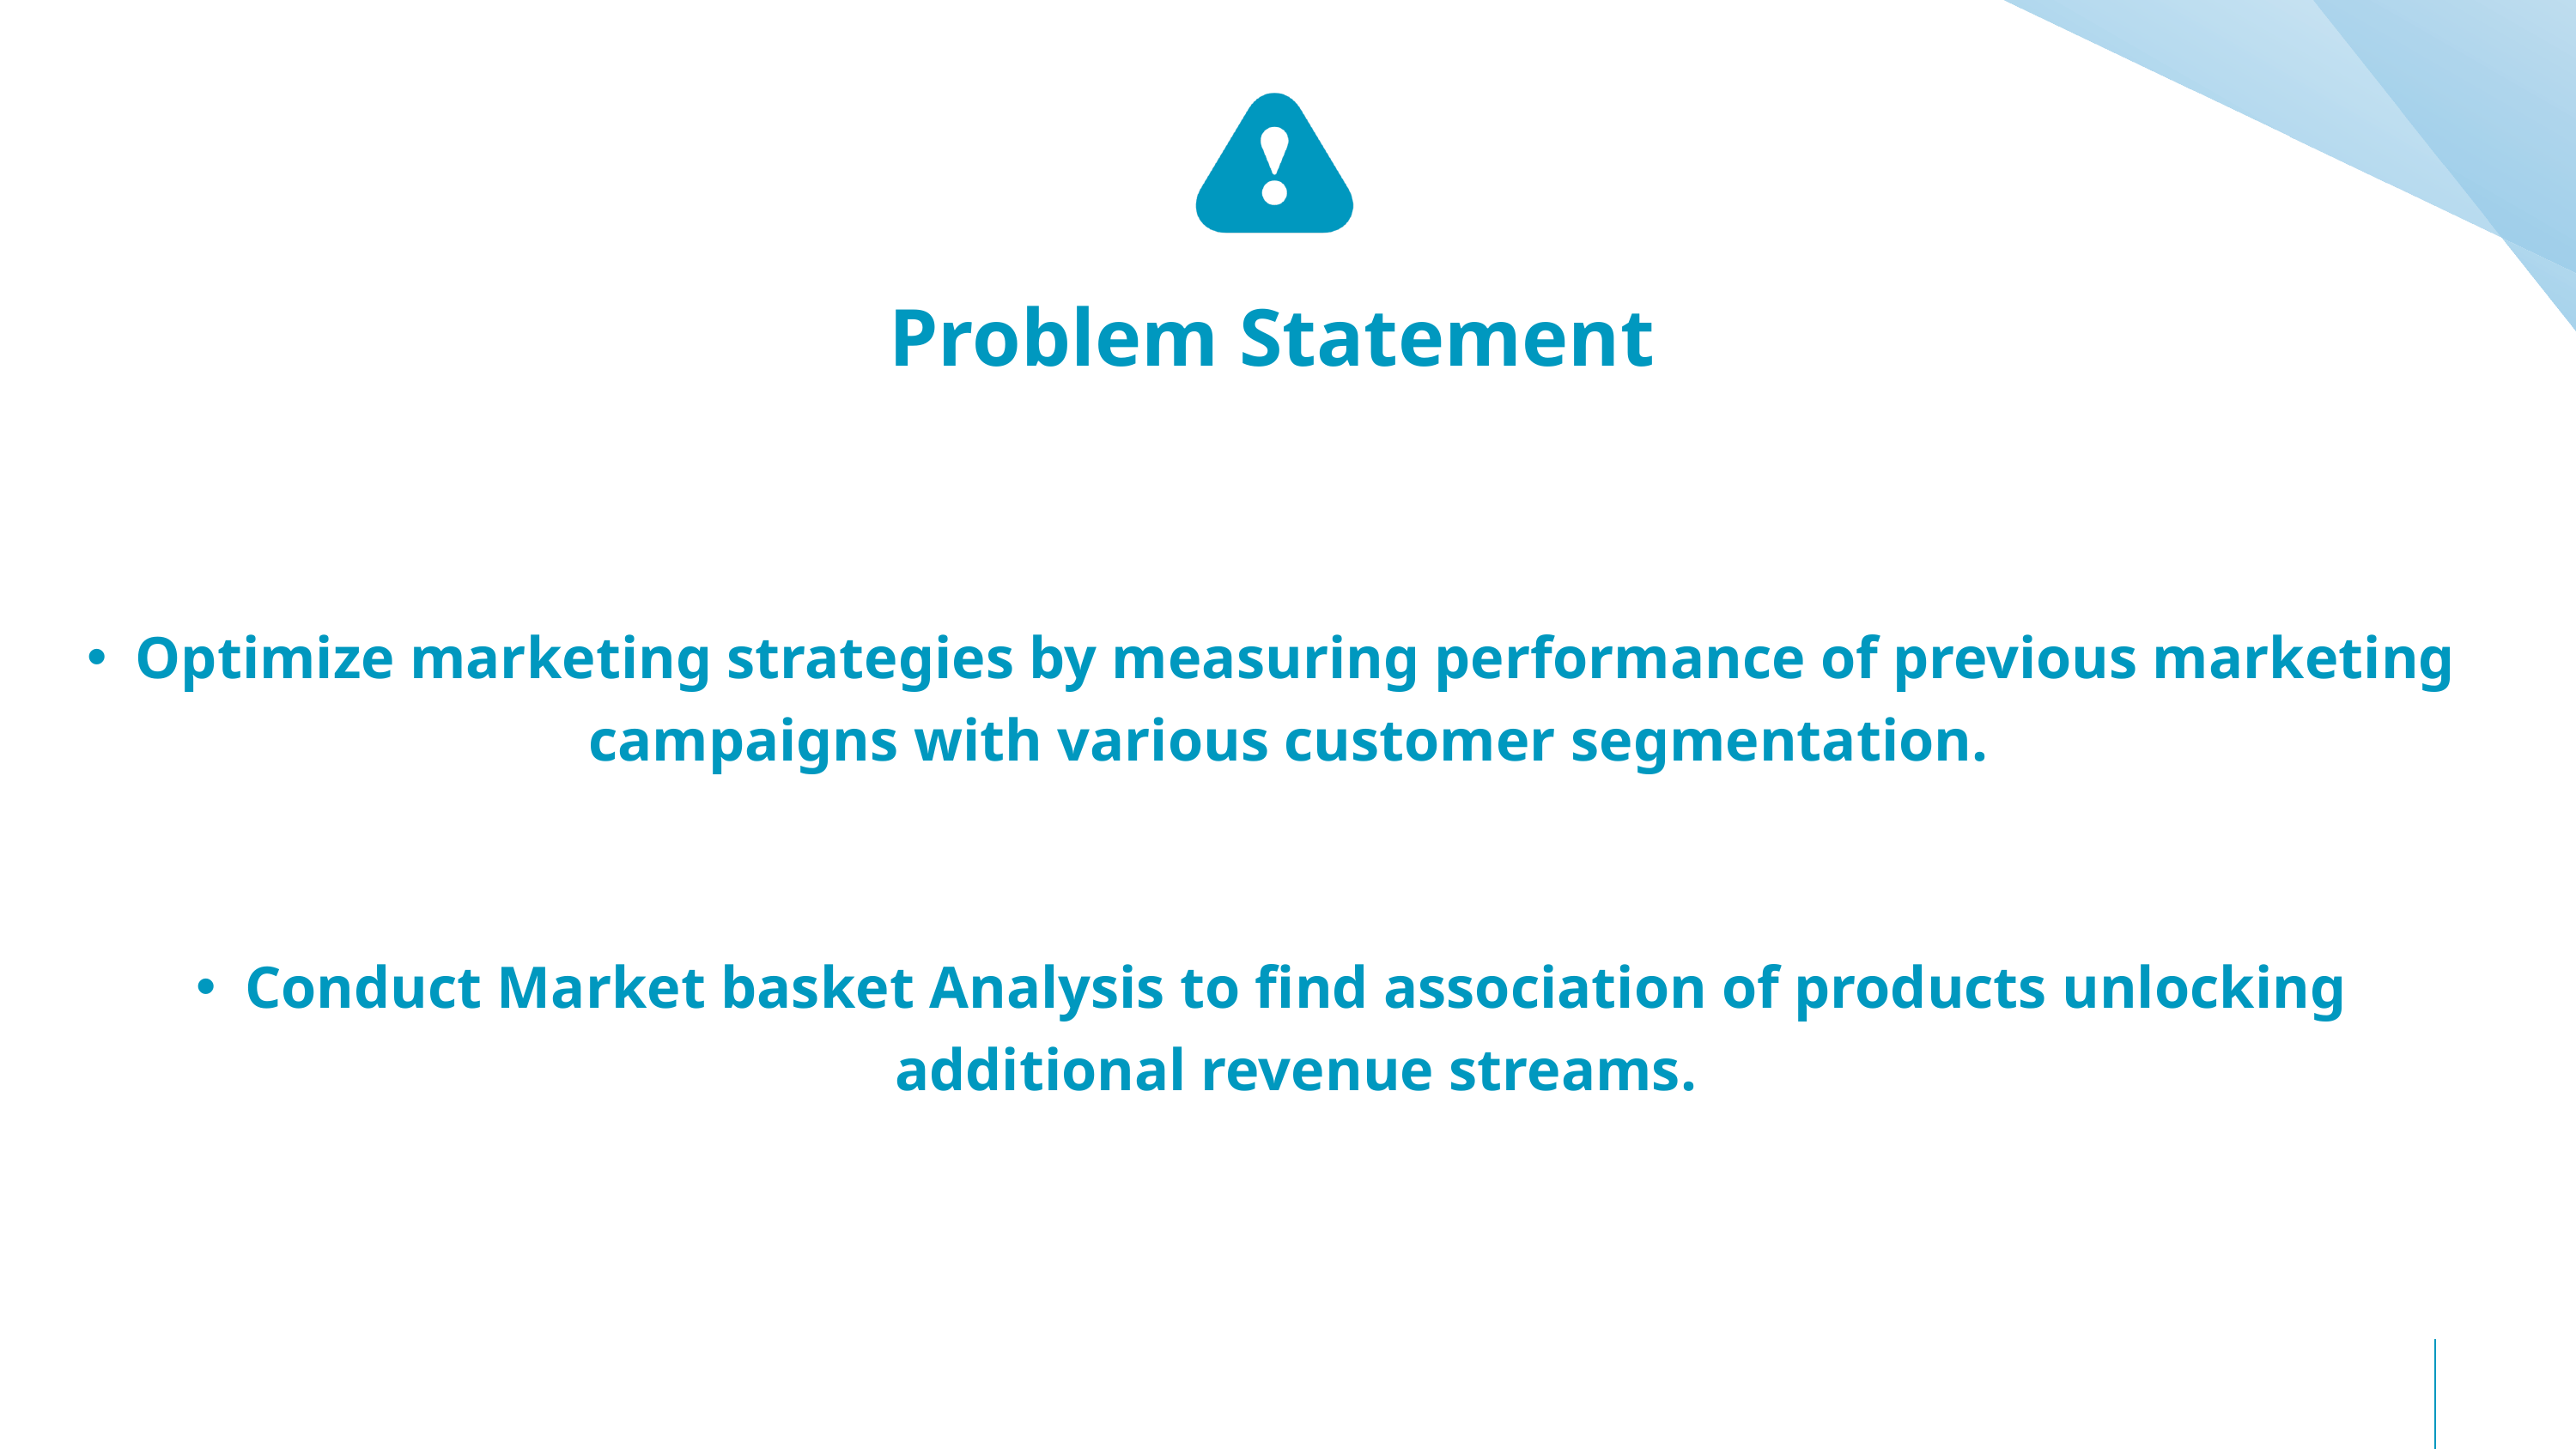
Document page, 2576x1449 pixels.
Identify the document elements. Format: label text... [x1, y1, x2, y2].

picture [1178, 64, 1371, 258]
list Problem Statement Optimize marketing strategies by measuring performance of previous marketing campaigns with various customer segmentation. Conduct Market basket Analysis to find association of products unlocking additional revenue streams. [58, 257, 2487, 1276]
